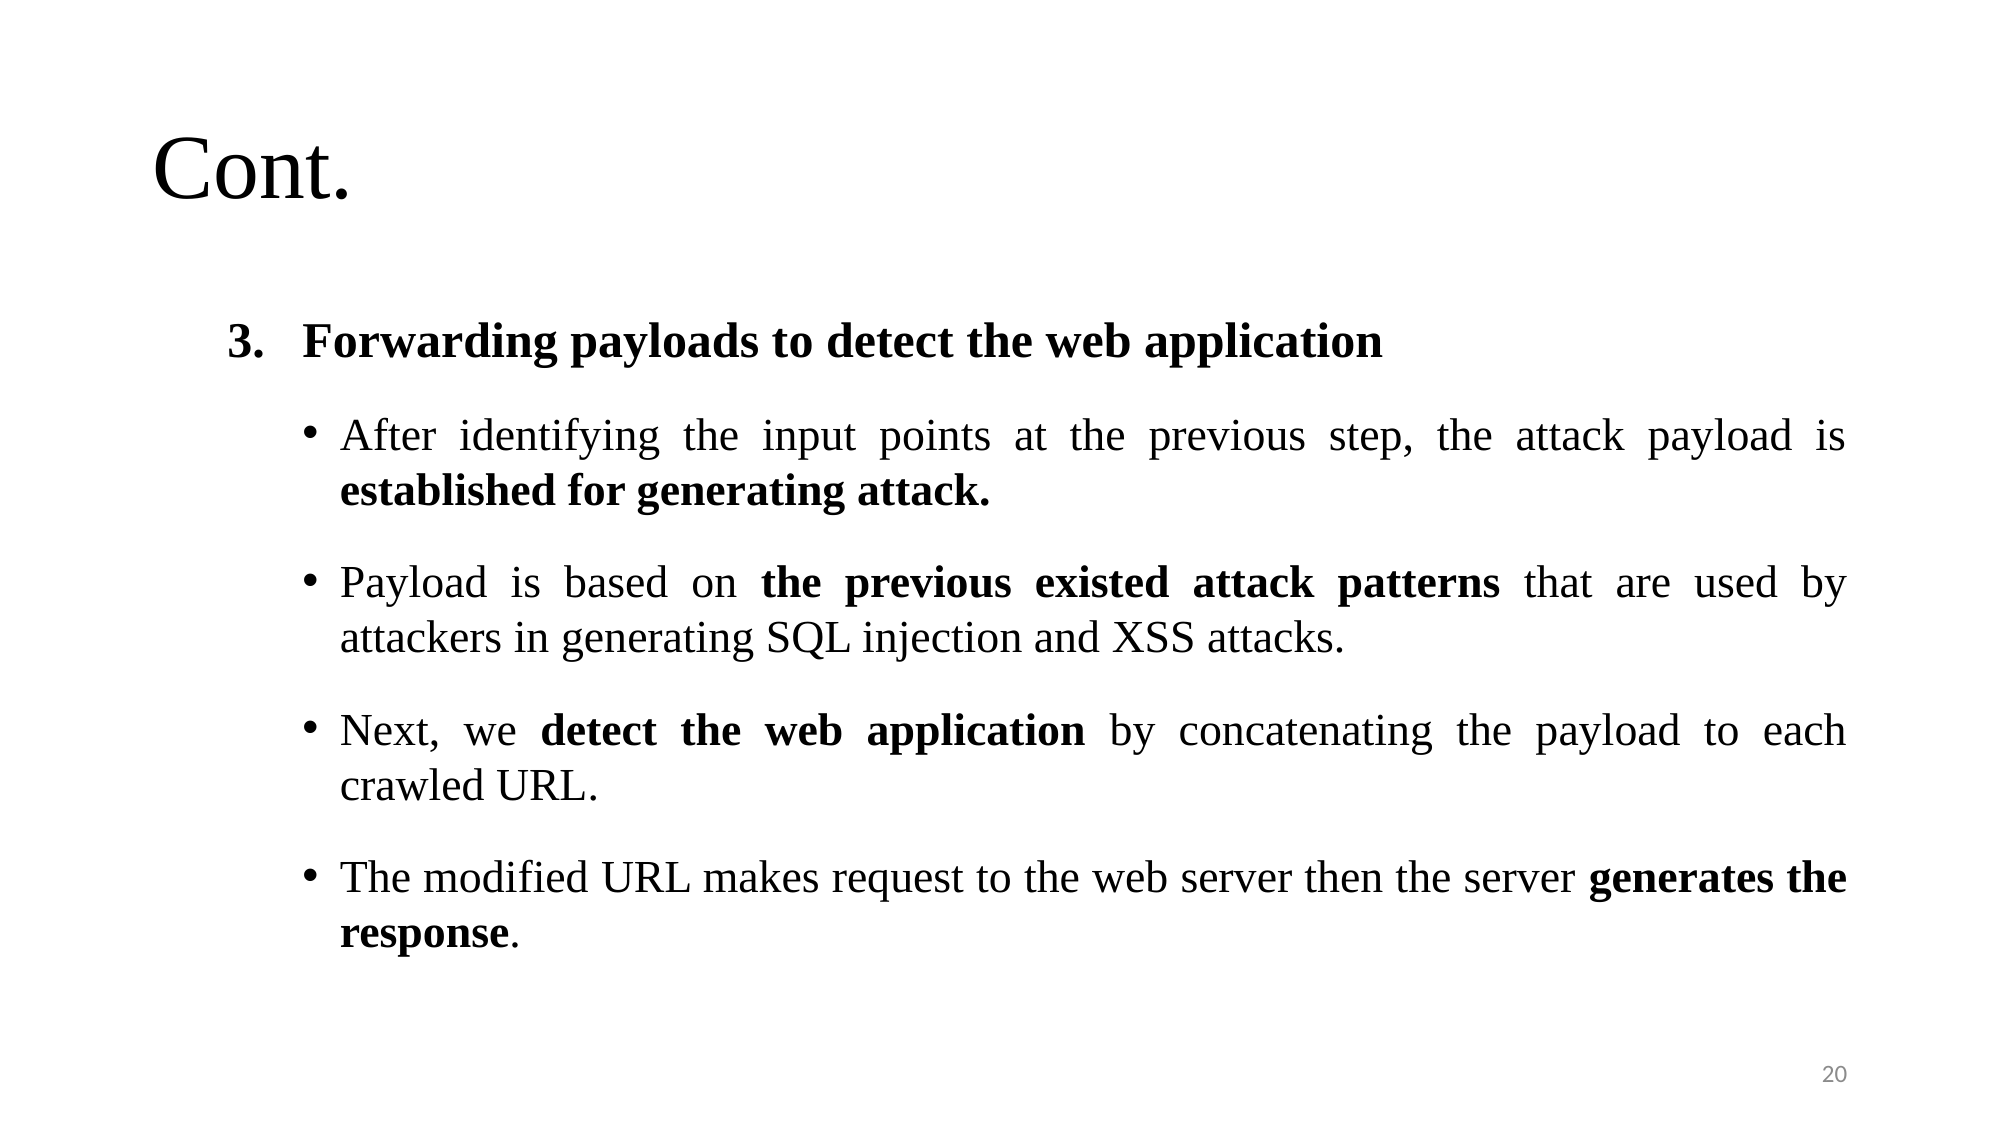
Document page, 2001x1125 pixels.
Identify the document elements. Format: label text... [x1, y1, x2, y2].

list Forwarding payloads to detect the web application After identifying the input points at the previous step, the attack payload is established for generating attack. Payload is based on the previous existed attack patterns that are used by attackers in generating SQL injection and XSS attacks. Next, we detect the web application by concatenating the payload to each crawled URL. The modified URL makes request to the web server then the server generates the response. [137, 299, 1863, 1014]
title Cont. [137, 59, 1863, 278]
slide_number 20 [1412, 1042, 1863, 1103]
